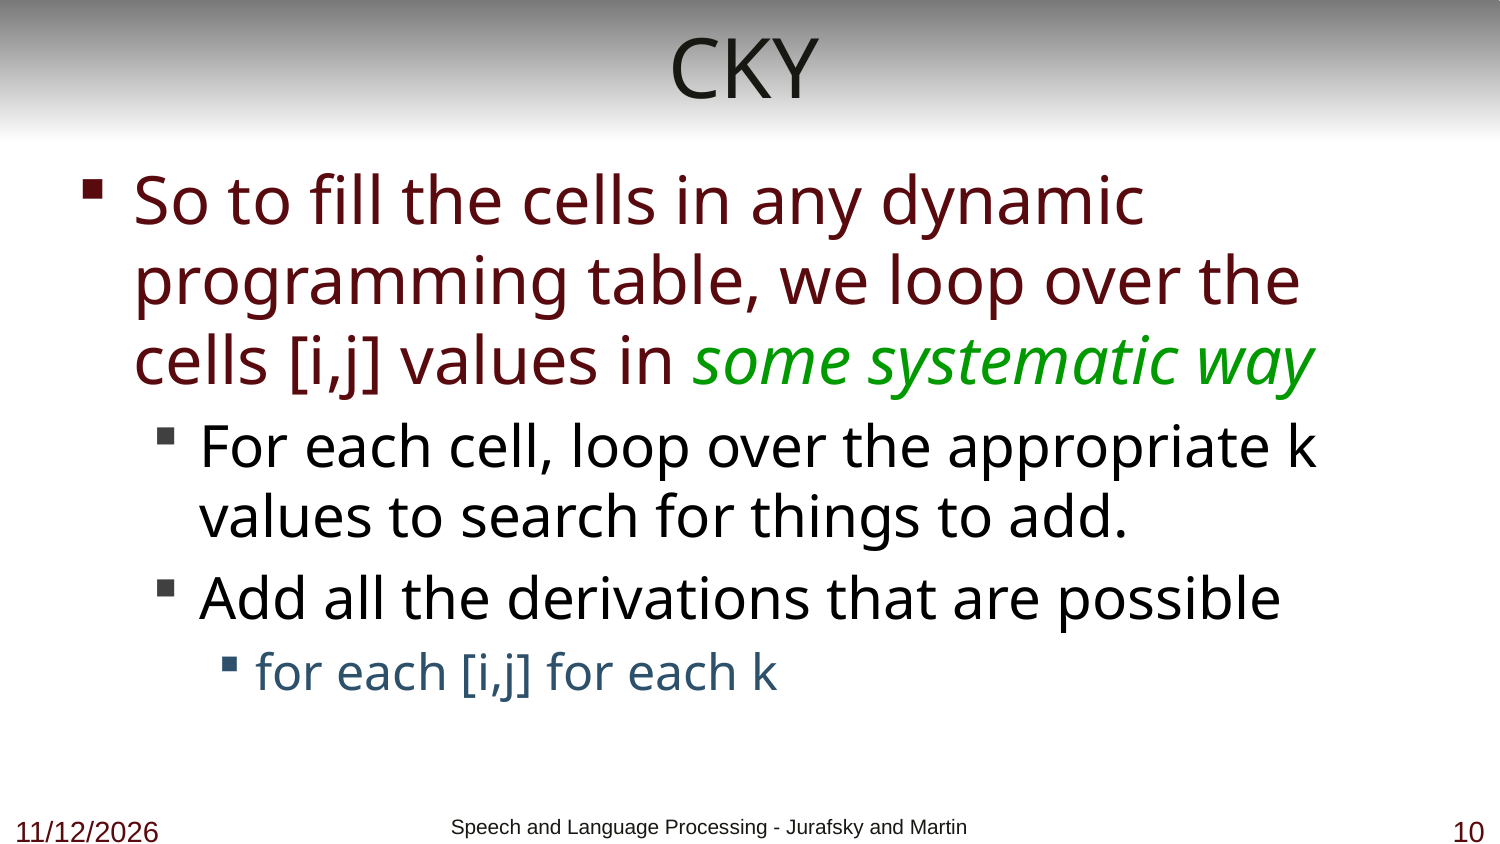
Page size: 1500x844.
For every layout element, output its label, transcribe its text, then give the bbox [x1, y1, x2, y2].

footer Speech and Language Processing - Jurafsky and Martin [199, 806, 1424, 844]
list So to fill the cells in any dynamic programming table, we loop over the cells [i,j] values in some systematic way For each cell, loop over the appropriate k values to search for things to add. Add all the derivations that are possible for each [i,j] for each k [62, 150, 1413, 797]
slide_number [0, 806, 199, 844]
slide_number 10 [1424, 806, 1500, 844]
title CKY [12, 0, 1475, 132]
